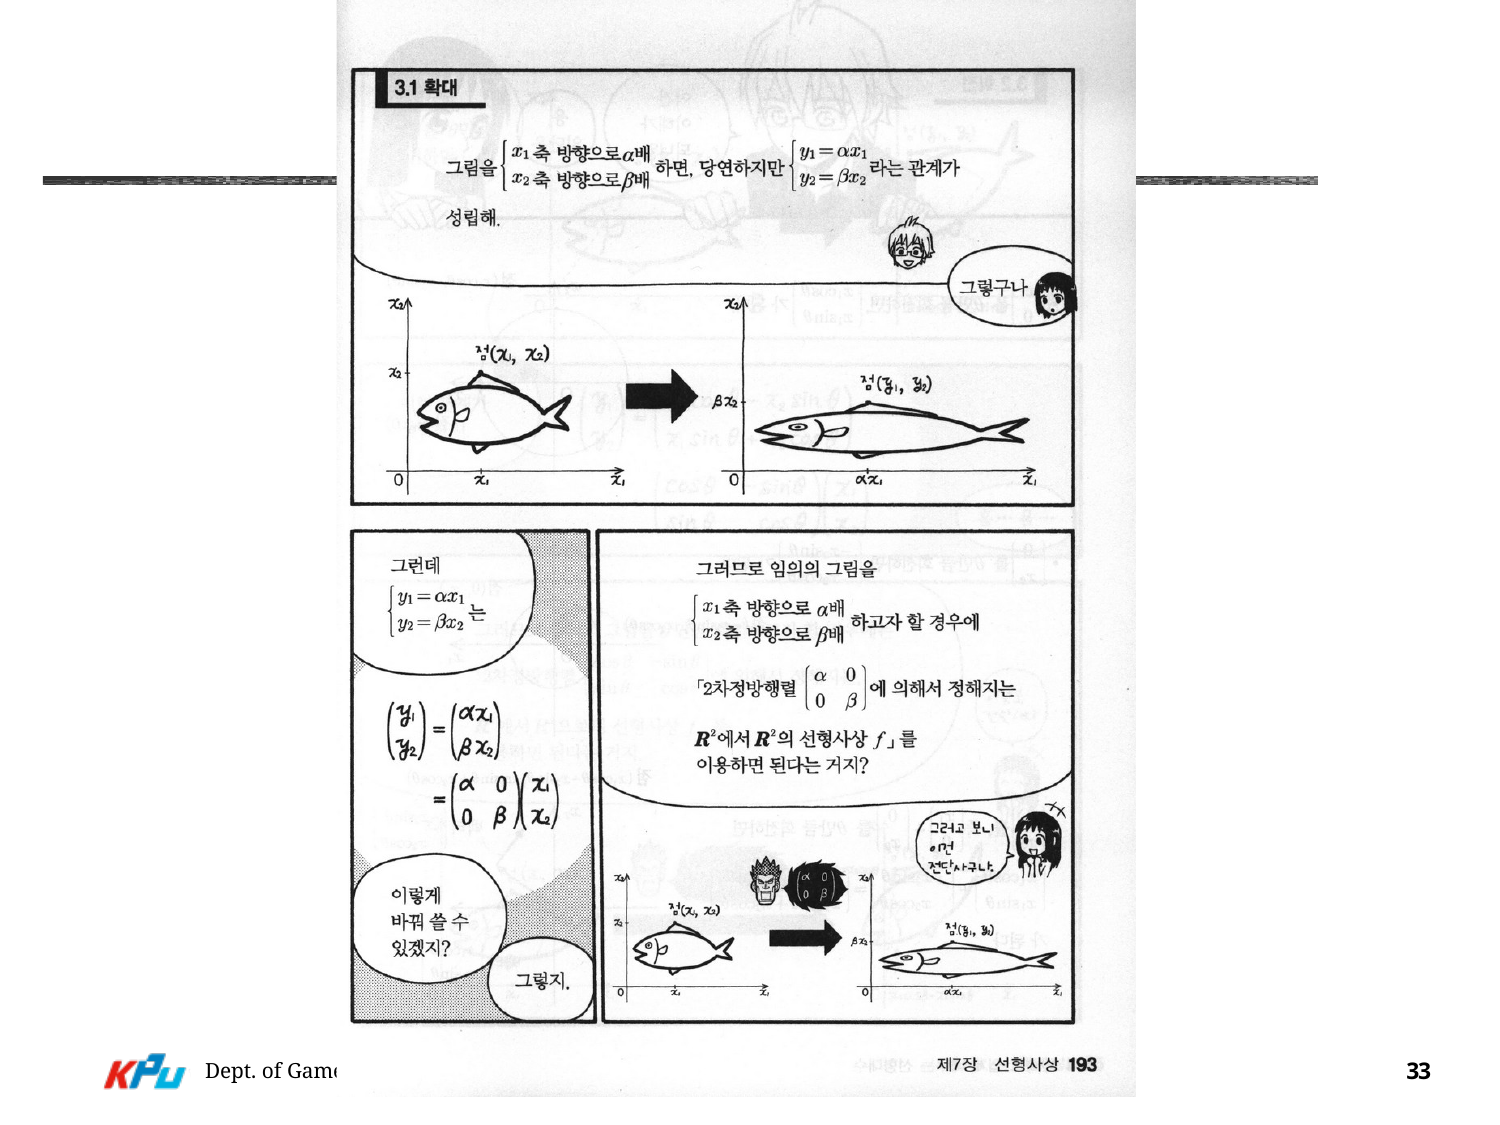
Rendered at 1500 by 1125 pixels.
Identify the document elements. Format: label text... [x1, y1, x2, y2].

picture [92, 1030, 191, 1120]
footer Dept. of Game & Multimedia Engineering [190, 1042, 879, 1103]
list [337, 3, 1133, 1096]
slide_number 33 [1379, 1042, 1459, 1103]
